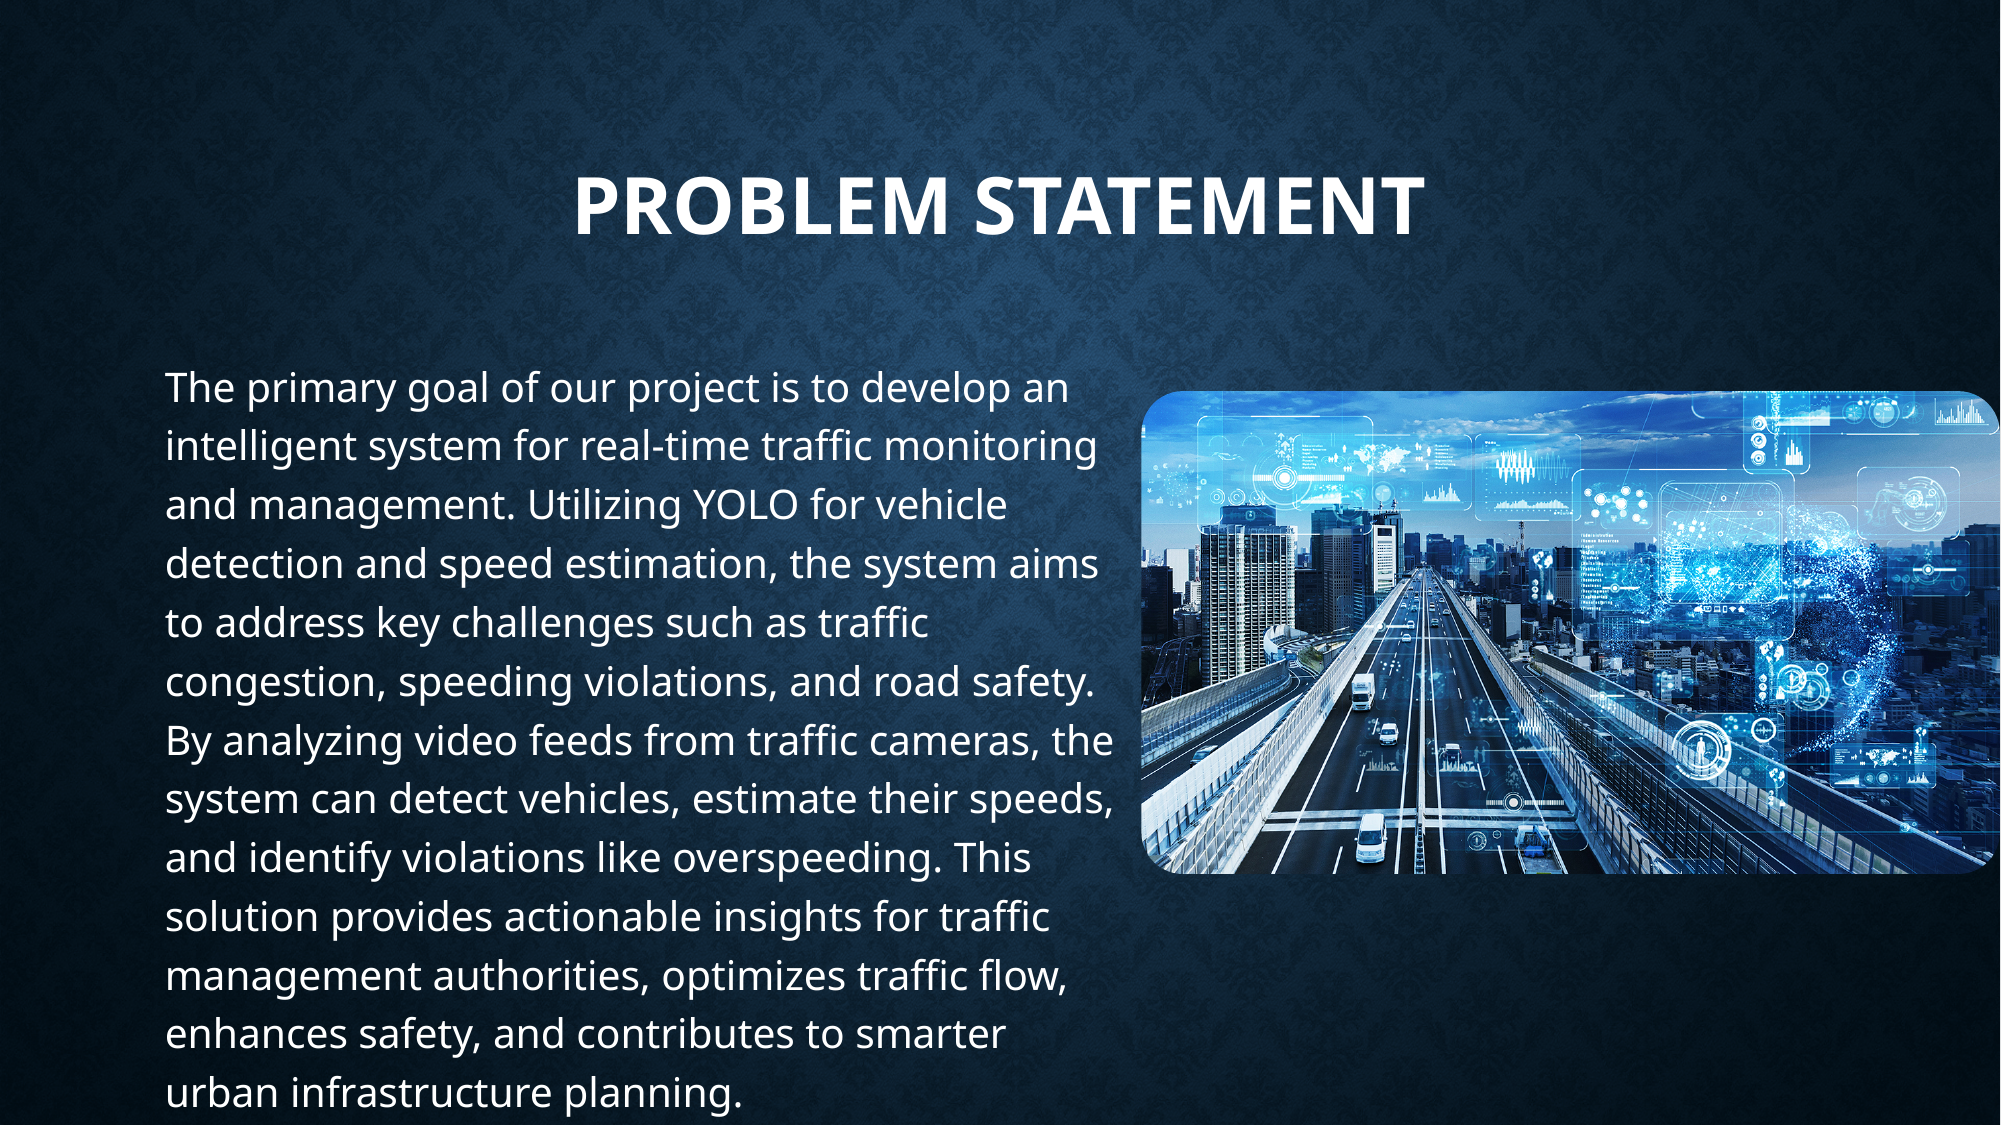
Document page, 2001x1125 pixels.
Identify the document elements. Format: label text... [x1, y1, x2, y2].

picture [1140, 390, 2000, 875]
list The primary goal of our project is to develop an intelligent system for real-time traffic monitoring and management. Utilizing YOLO for vehicle detection and speed estimation, the system aims to address key challenges such as traffic congestion, speeding violations, and road safety. By analyzing video feeds from traffic cameras, the system can detect vehicles, estimate their speeds, and identify violations like overspeeding. This solution provides actionable insights for traffic management authorities, optimizes traffic flow, enhances safety, and contributes to smarter urban infrastructure planning. [149, 343, 1142, 1125]
title PROBLEM STATEMENT [149, 99, 1849, 318]
